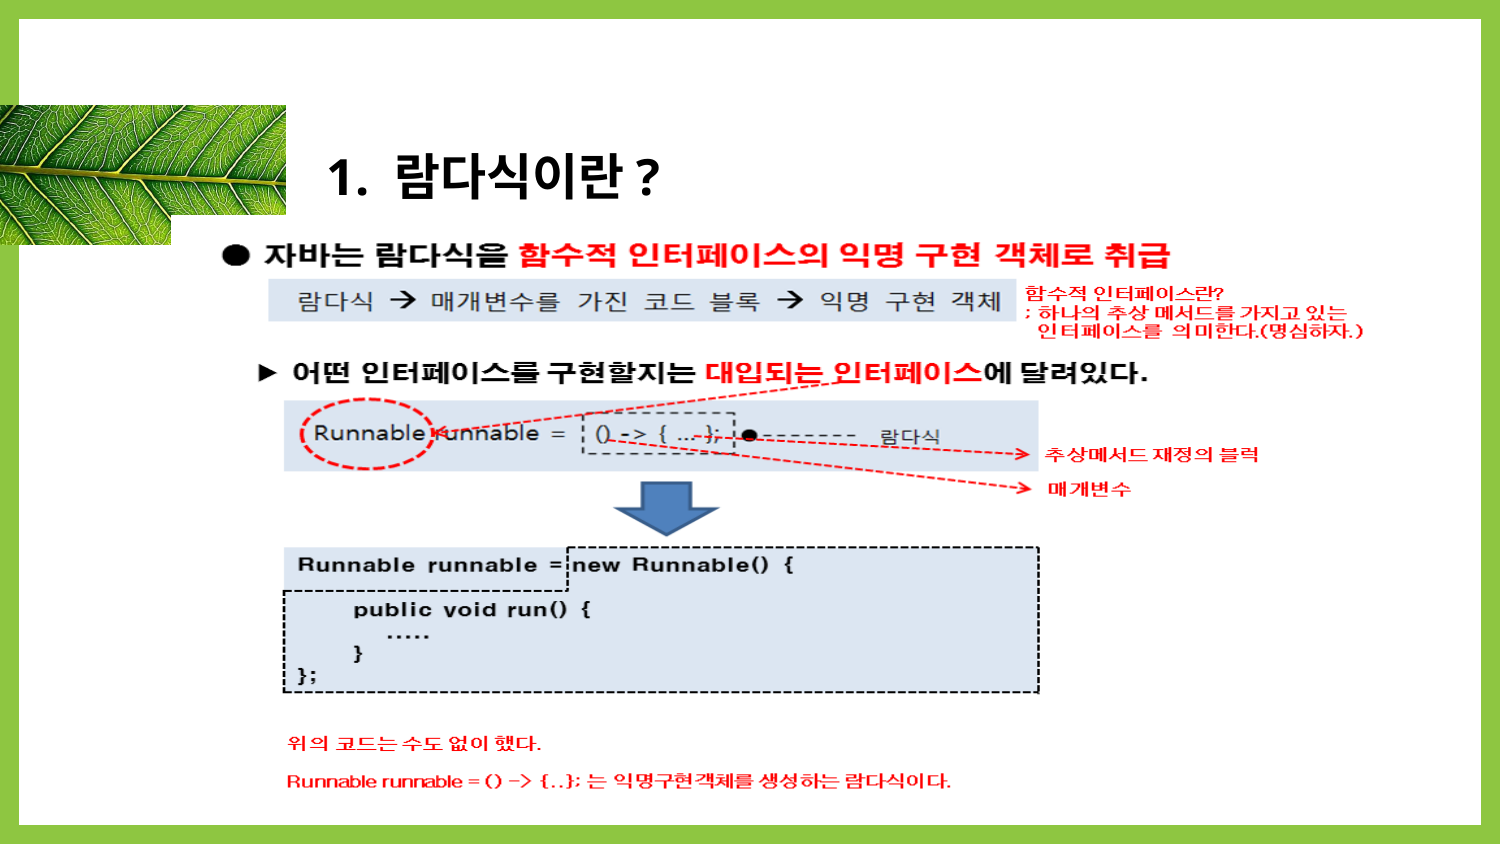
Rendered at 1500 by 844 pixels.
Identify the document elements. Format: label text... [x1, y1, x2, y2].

title 1. 람다식이란? [315, 97, 1363, 213]
picture [0, 105, 1399, 825]
